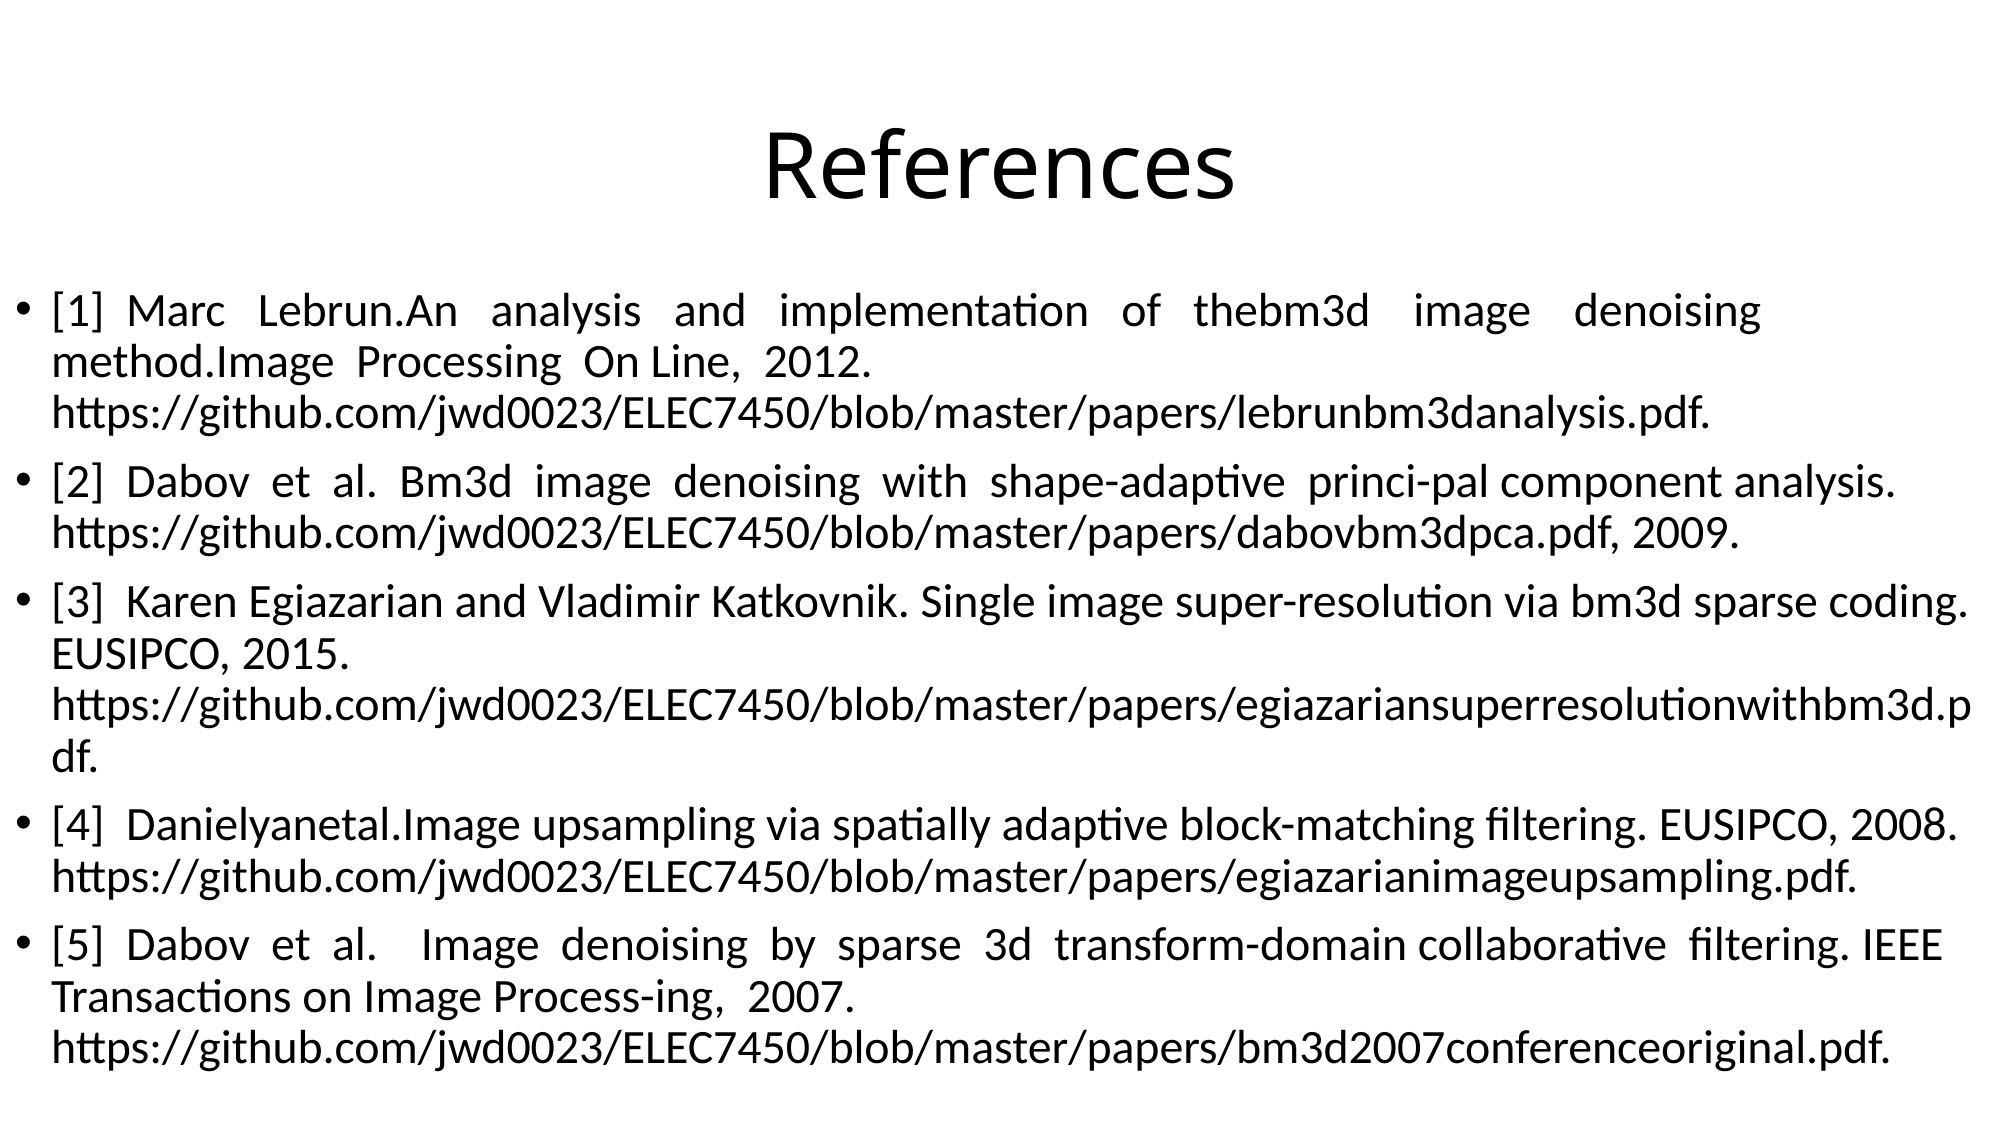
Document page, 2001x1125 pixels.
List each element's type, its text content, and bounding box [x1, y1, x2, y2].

list [1] Marc Lebrun.An analysis and implementation of thebm3d image denoising method.Image Processing On Line, 2012. https://github.com/jwd0023/ELEC7450/blob/master/papers/lebrunbm3danalysis.pdf. [2] Dabov et al. Bm3d image denoising with shape-adaptive princi-pal component analysis. https://github.com/jwd0023/ELEC7450/blob/master/papers/dabovbm3dpca.pdf, 2009. [3] Karen Egiazarian and Vladimir Katkovnik. Single image super-resolution via bm3d sparse coding. EUSIPCO, 2015. https://github.com/jwd0023/ELEC7450/blob/master/papers/egiazariansuperresolutionwithbm3d.pdf. [4] Danielyanetal.Image upsampling via spatially adaptive block-matching filtering. EUSIPCO, 2008. https://github.com/jwd0023/ELEC7450/blob/master/papers/egiazarianimageupsampling.pdf. [5] Dabov et al. Image denoising by sparse 3d transform-domain collaborative filtering. IEEE Transactions on Image Process-ing, 2007. https://github.com/jwd0023/ELEC7450/blob/master/papers/bm3d2007conferenceoriginal.pdf. [0, 277, 2000, 1125]
title References [137, 59, 1863, 277]
